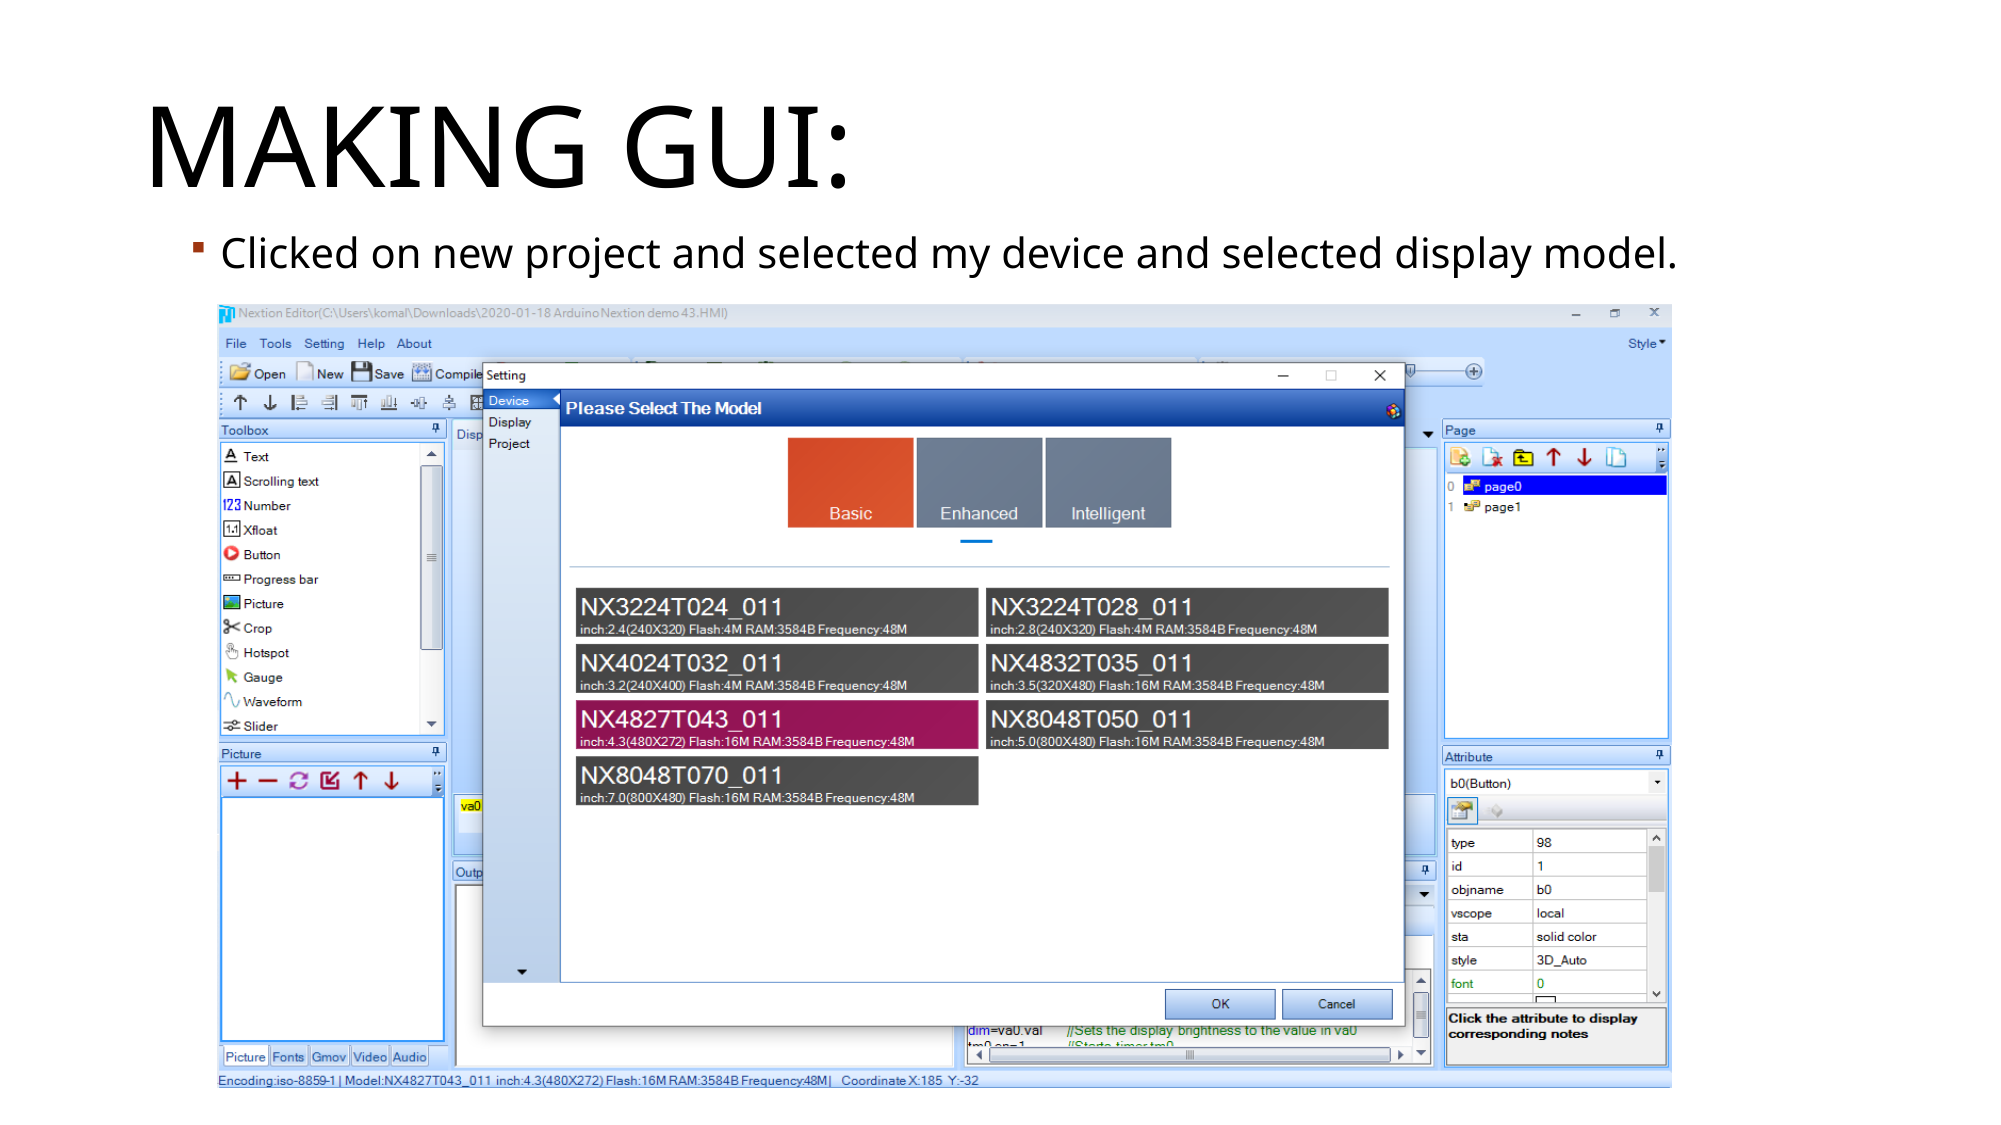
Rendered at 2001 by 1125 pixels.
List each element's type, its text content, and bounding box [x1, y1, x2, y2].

picture [217, 304, 1672, 1088]
list Clicked on new project and selected my device and selected display model. [175, 224, 1826, 1013]
title Making GUI: [127, 19, 1778, 283]
